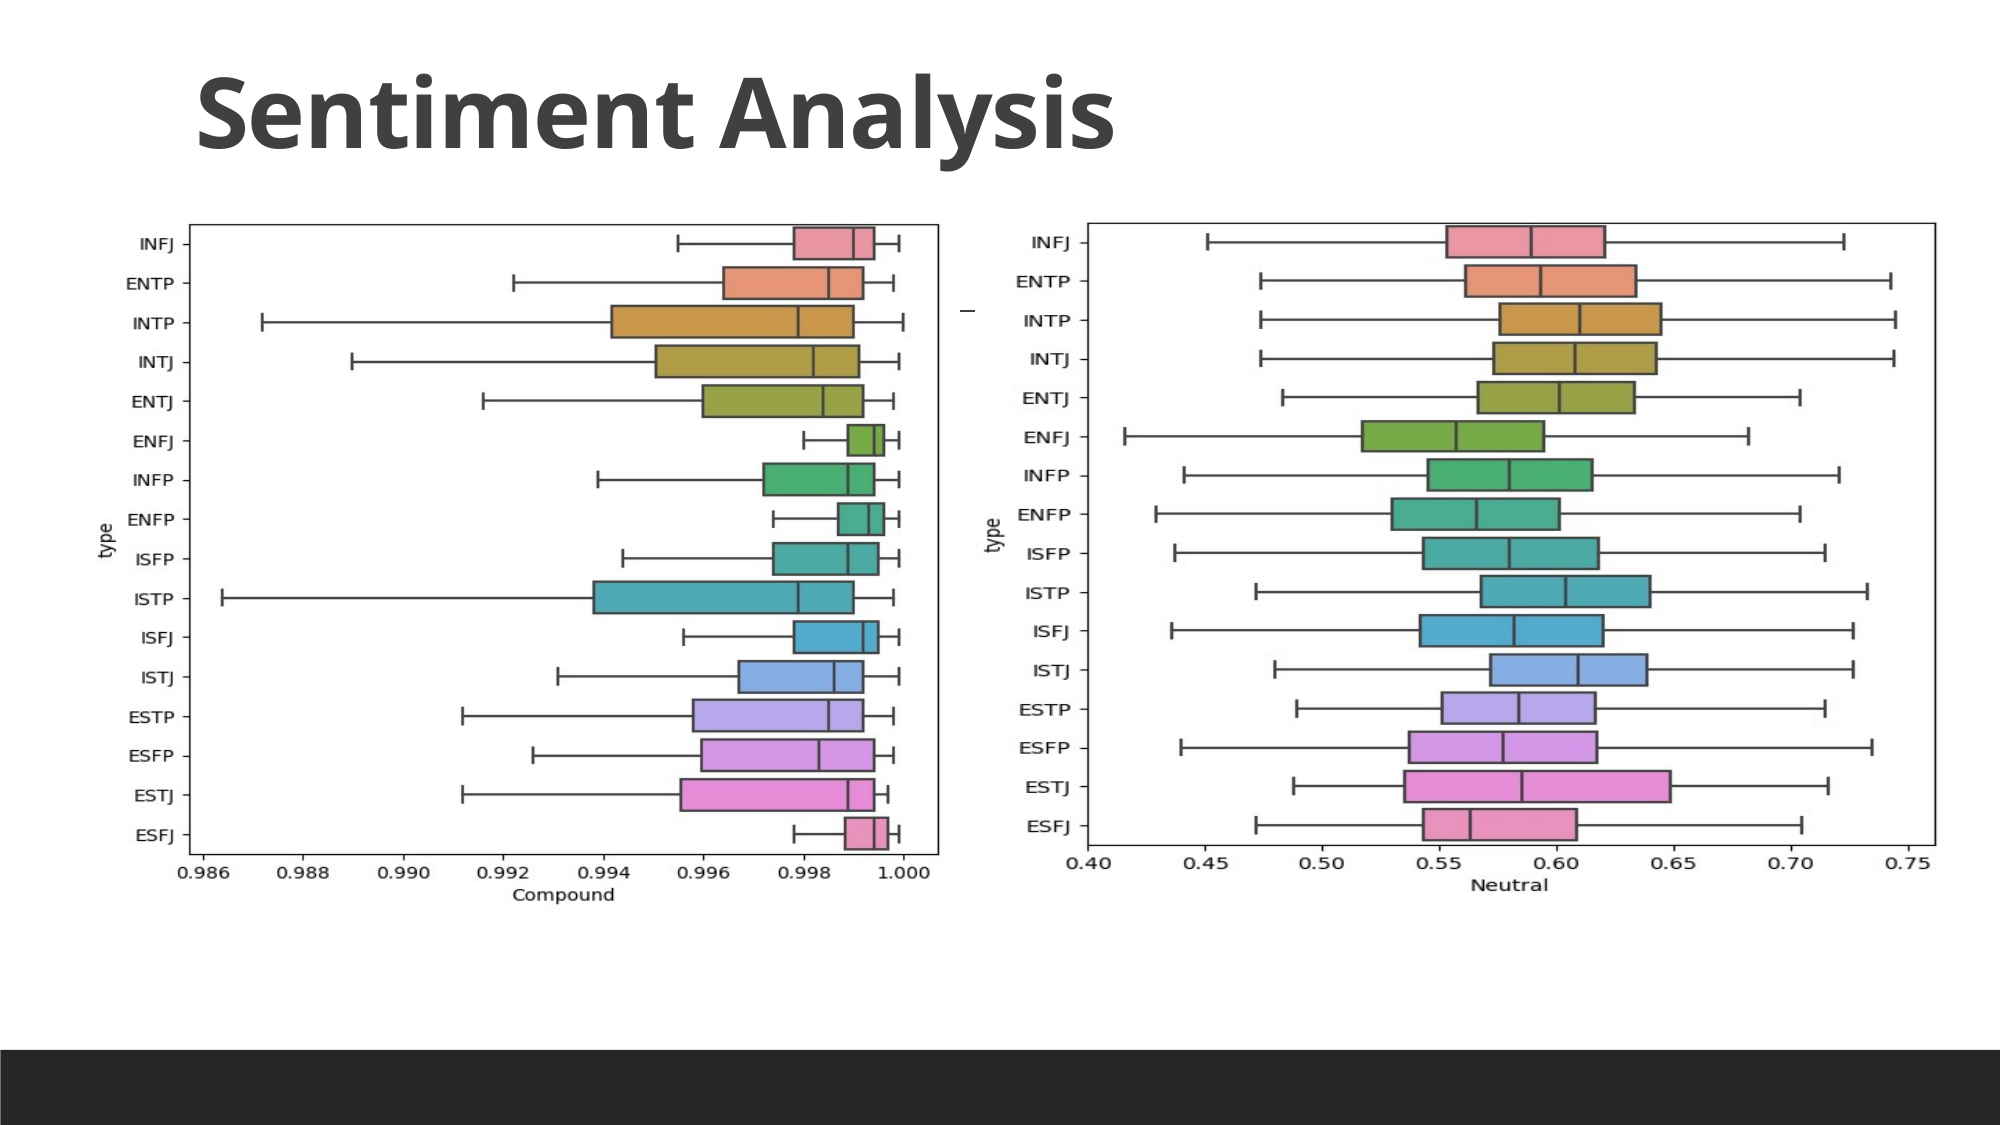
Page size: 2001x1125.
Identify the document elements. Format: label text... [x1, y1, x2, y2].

picture [974, 208, 1963, 899]
picture [94, 209, 961, 916]
title Sentiment Analysis [180, 47, 1830, 177]
